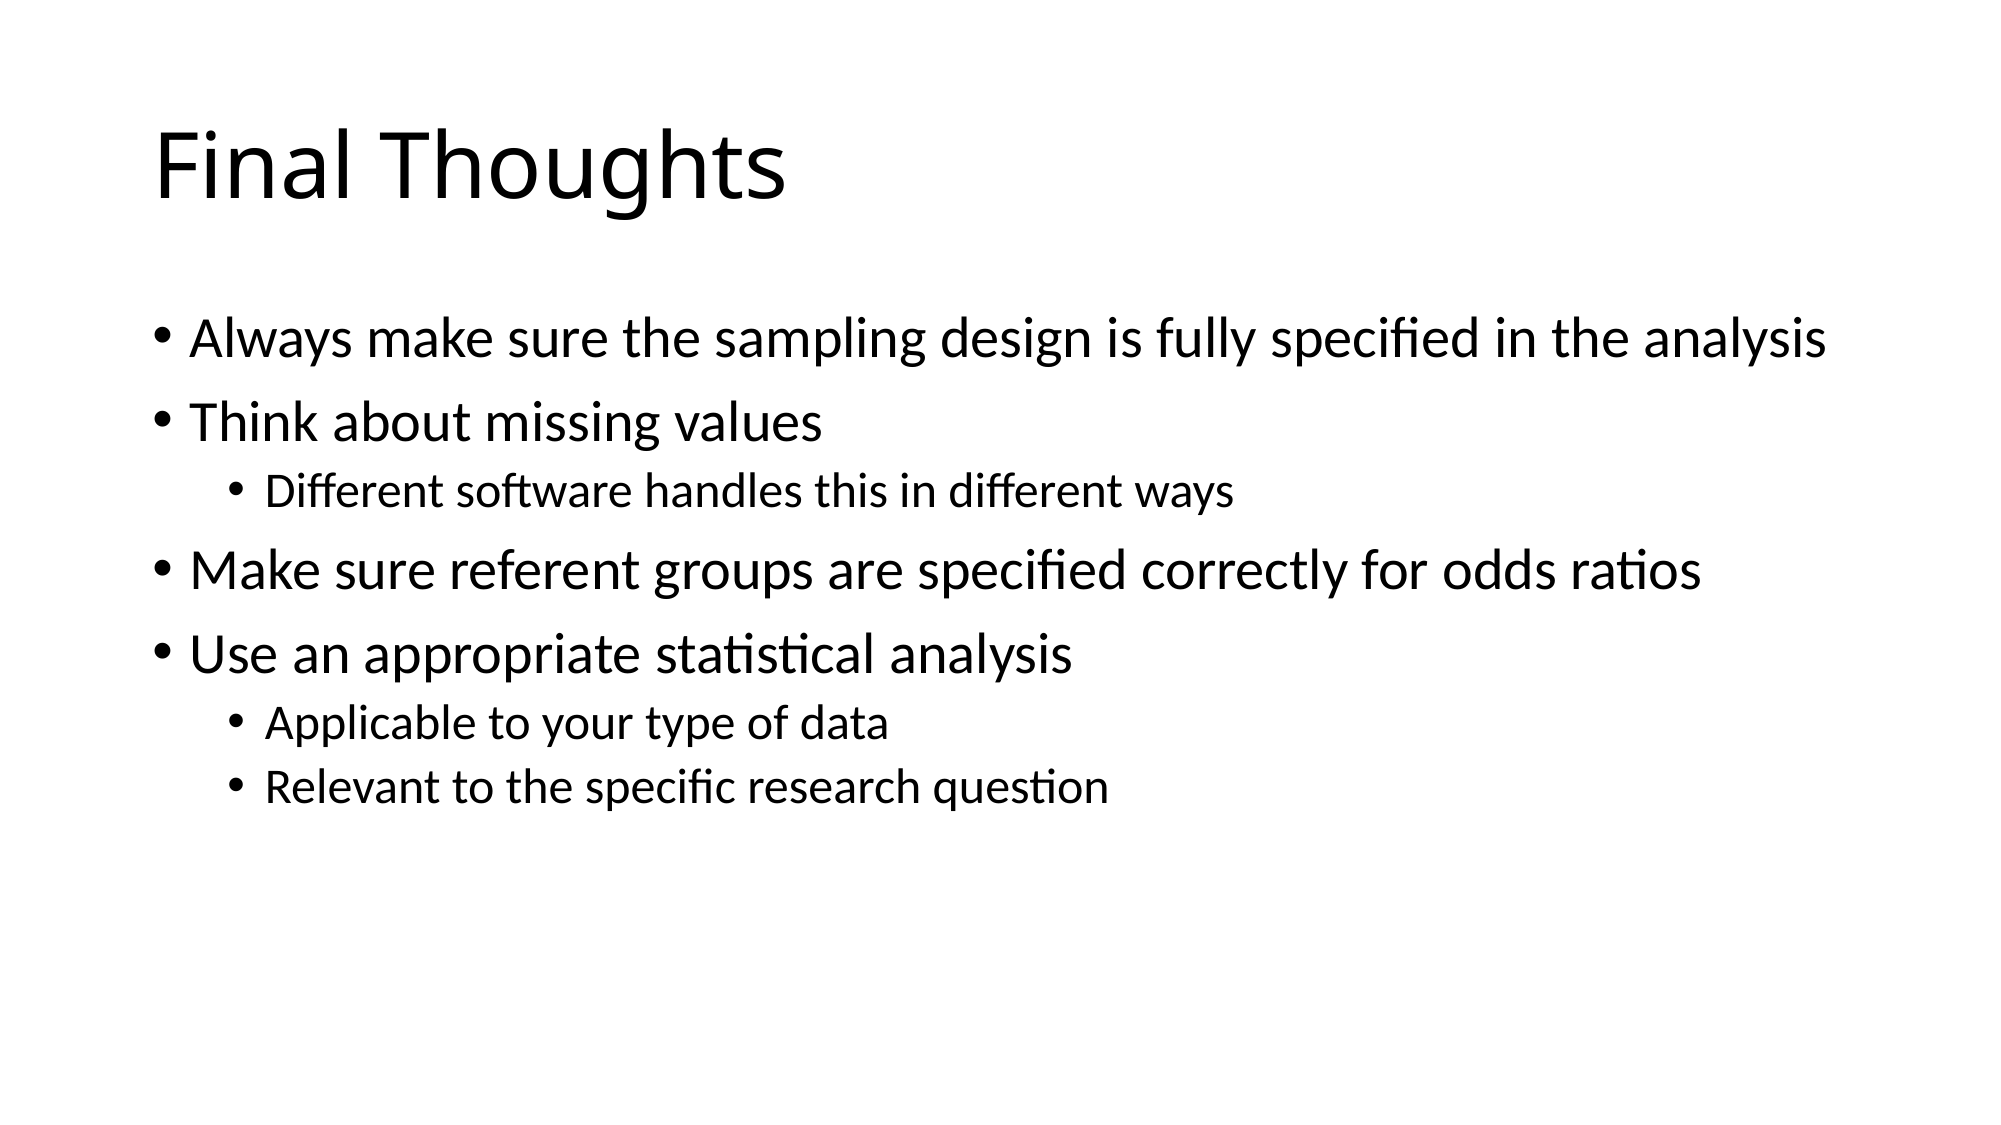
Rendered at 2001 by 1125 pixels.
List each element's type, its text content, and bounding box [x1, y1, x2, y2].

title Final Thoughts [137, 59, 1863, 278]
list Always make sure the sampling design is fully specified in the analysis Think about missing values Different software handles this in different ways Make sure referent groups are specified correctly for odds ratios Use an appropriate statistical analysis Applicable to your type of data Relevant to the specific research question [137, 299, 1863, 1014]
